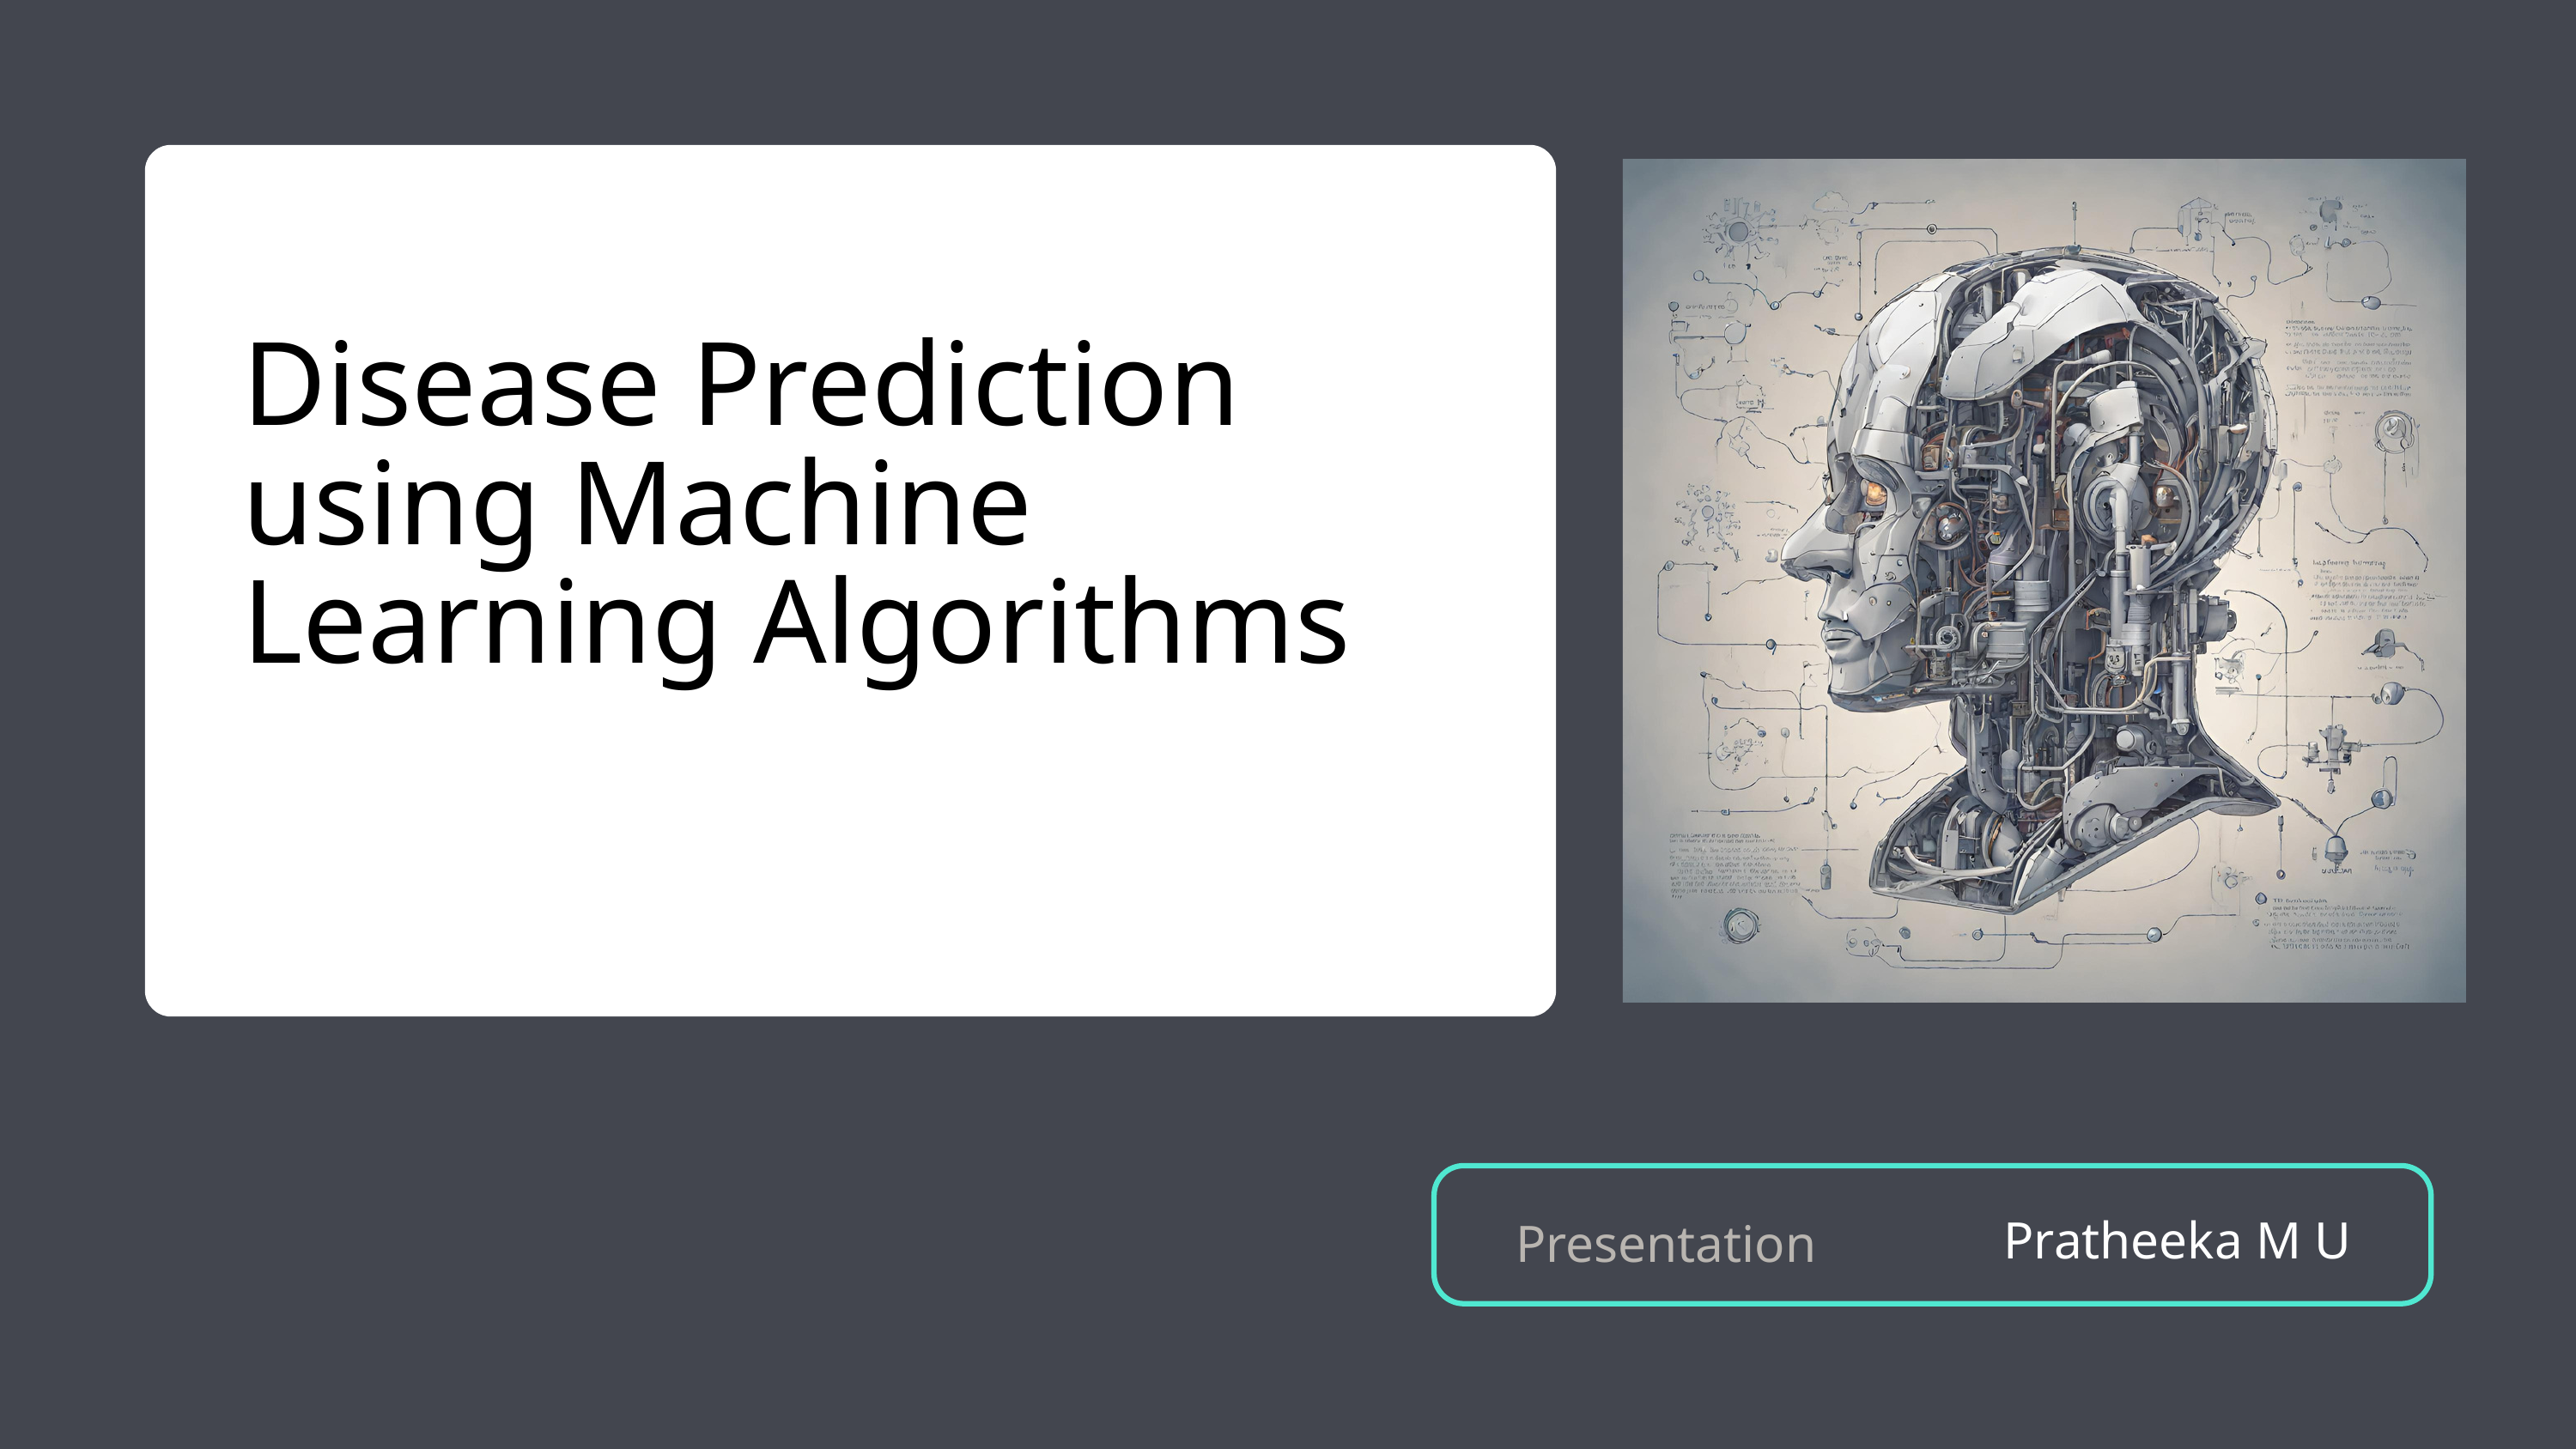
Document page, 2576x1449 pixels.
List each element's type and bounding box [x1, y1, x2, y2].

text_box [1622, 159, 2466, 1003]
text_box [144, 144, 1557, 1017]
text_box [1433, 1165, 2432, 1304]
